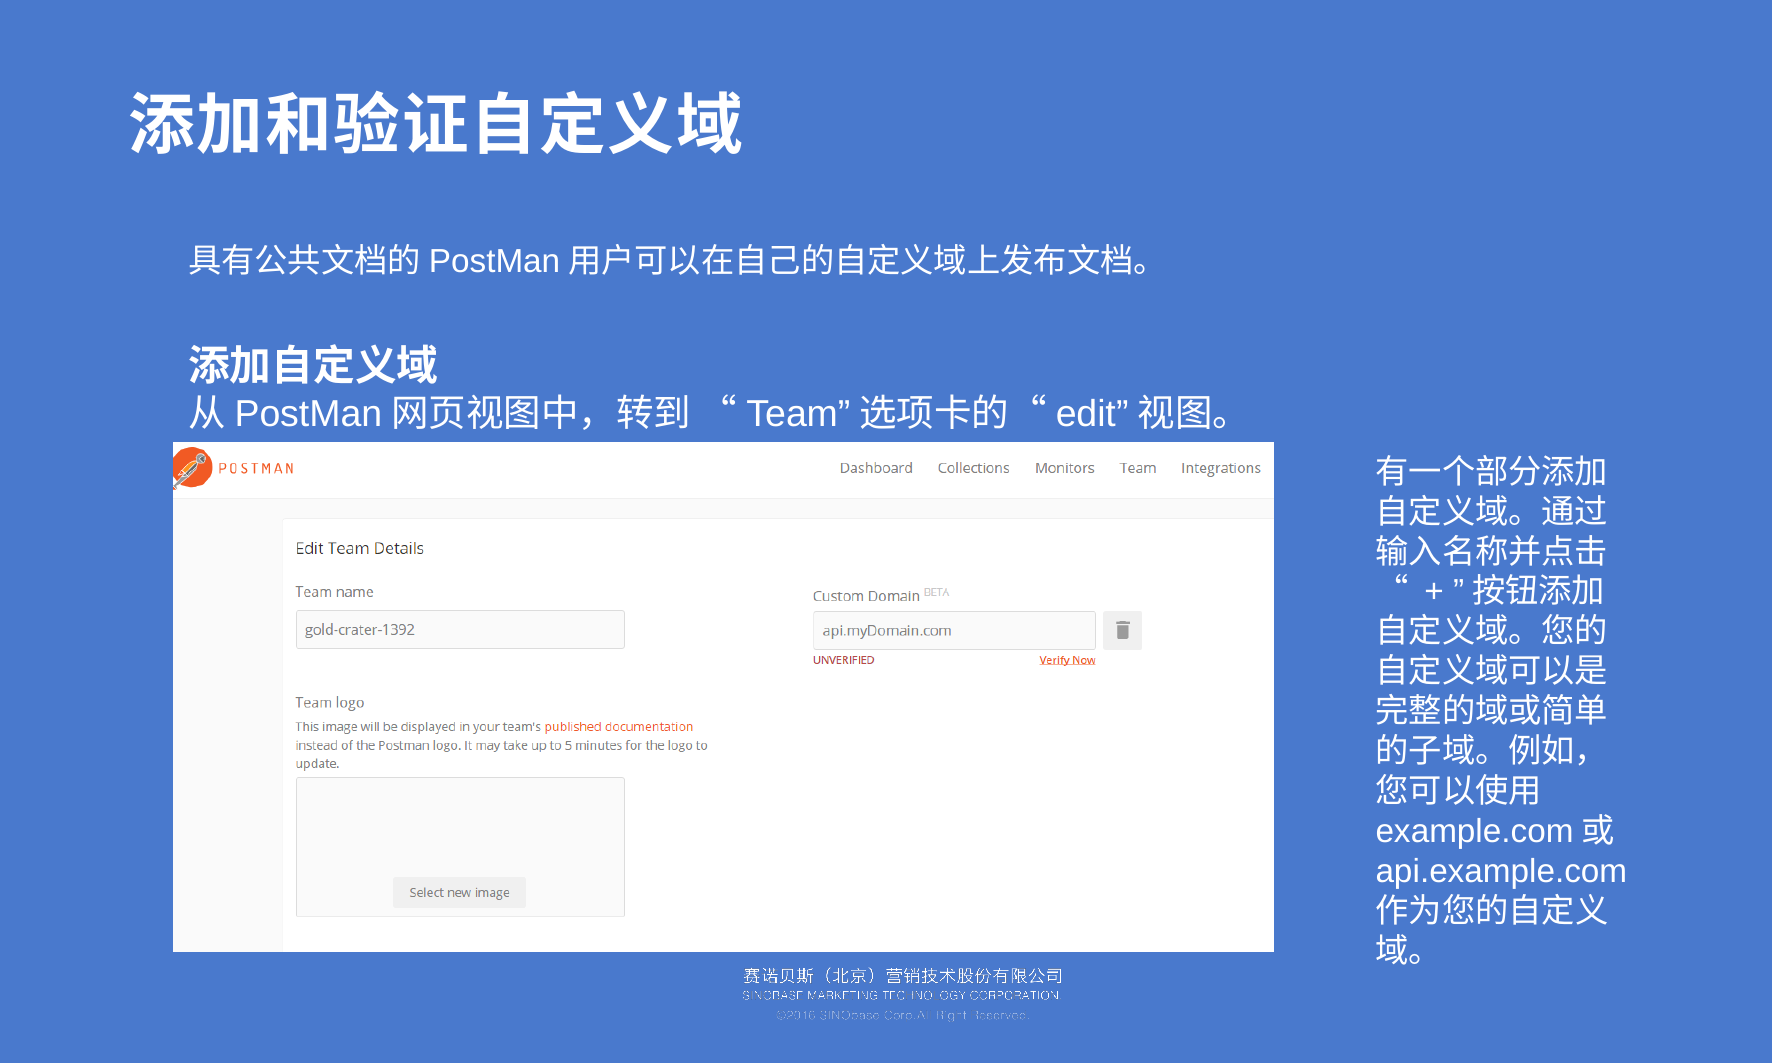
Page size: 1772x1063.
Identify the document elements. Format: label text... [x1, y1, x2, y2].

text_box 添加自定义域 从PostMan网页视图中，转到 “Team”选项卡的“edit”视图。 [173, 331, 1599, 442]
picture [0, 0, 1772, 1063]
title 添加和验证自定义域 [85, 97, 786, 157]
text_box 具有公共文档的PostMan用户可以在自己的自定义域上发布文档。 [173, 231, 1324, 287]
text_box 有一个部分添加自定义域。通过输入名称并点击“ + ”按钮添加自定义域。您的自定义域可以是完整的域或简单的子域。例如，您可以使用example.com或api.example.com作为您的自定义域。 [1360, 442, 1649, 977]
